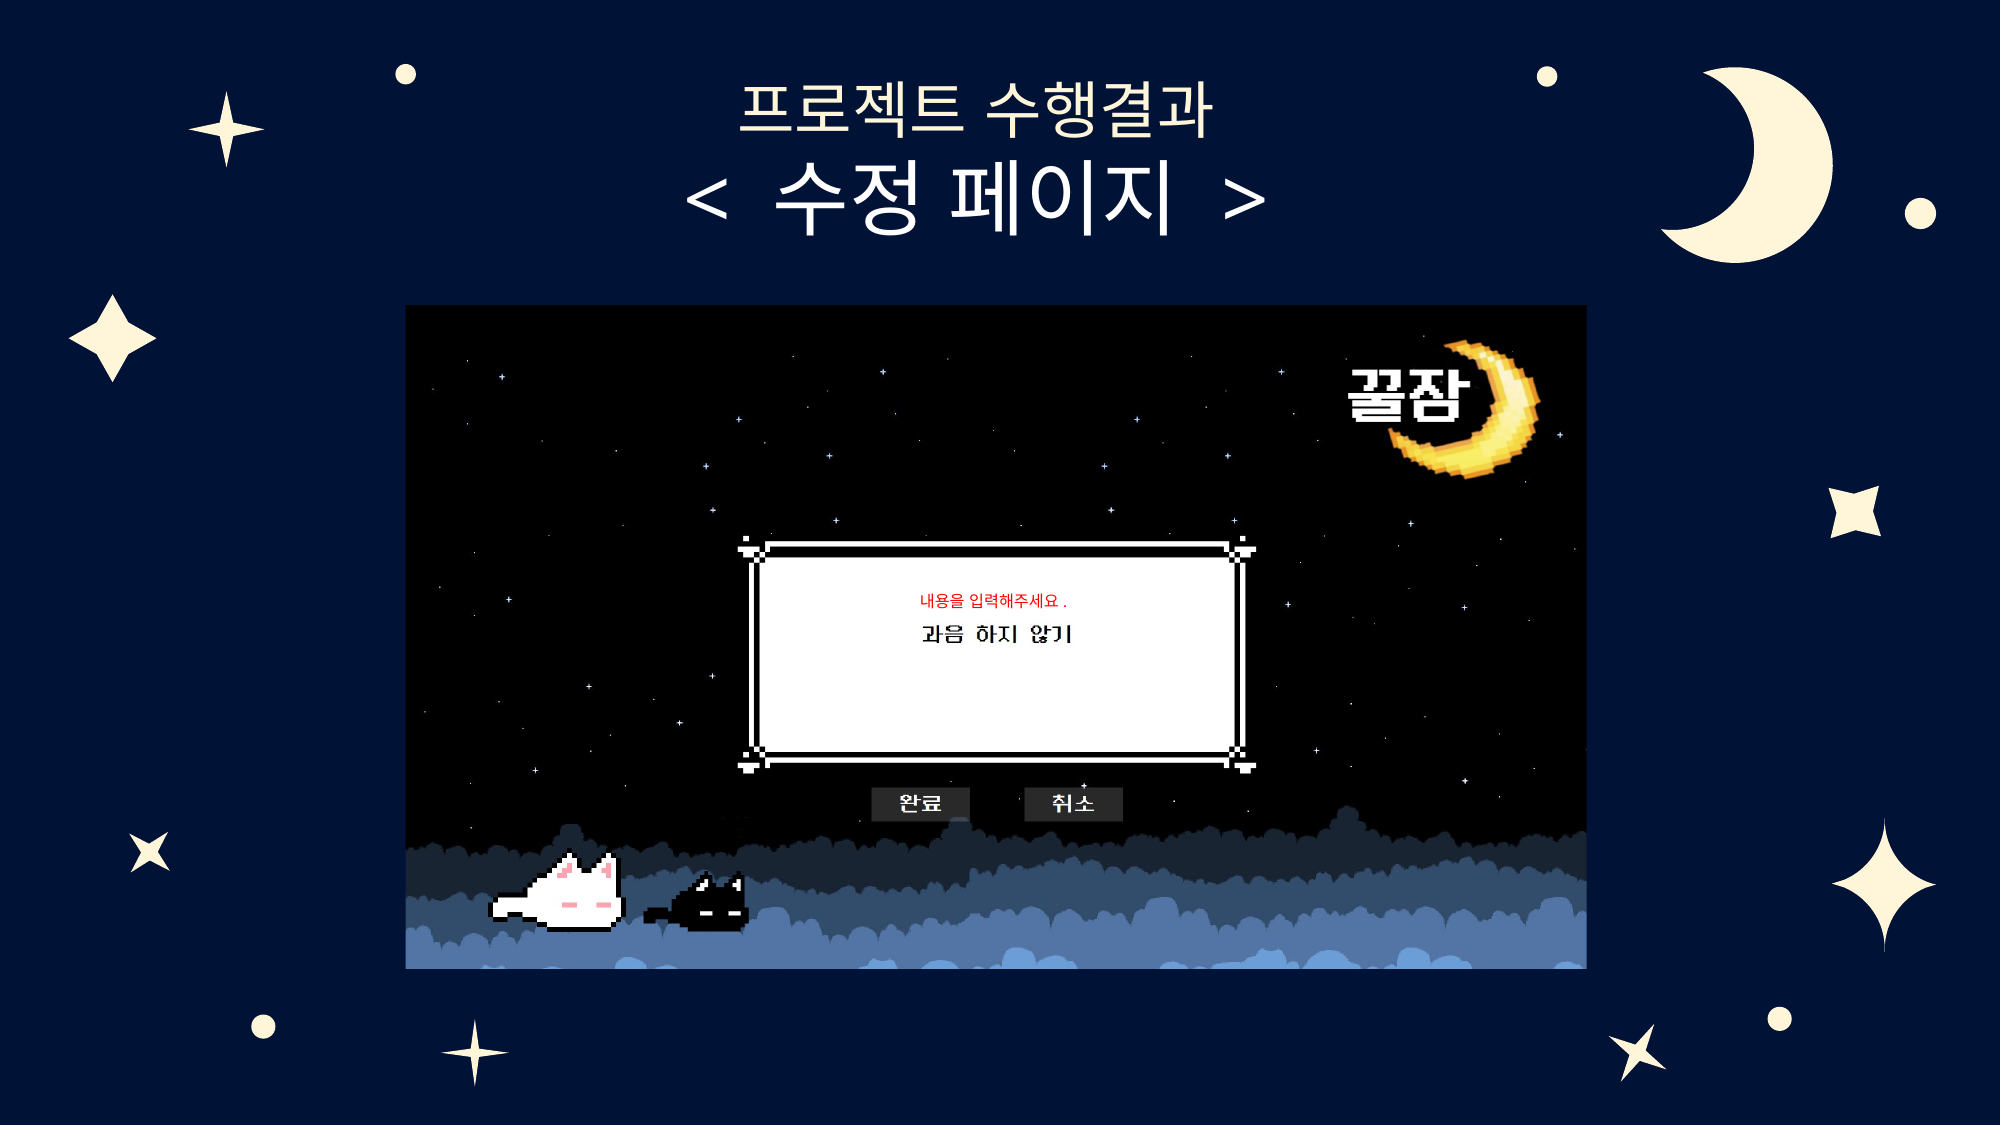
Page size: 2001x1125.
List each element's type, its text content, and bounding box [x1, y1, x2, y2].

text_box [1608, 1023, 1668, 1083]
text_box [394, 64, 401, 85]
text_box [440, 1018, 509, 1087]
text_box [1766, 1005, 1793, 1032]
text_box [250, 1013, 277, 1040]
text_box [1658, 66, 1834, 264]
picture [405, 305, 1587, 969]
text_box [1535, 65, 1559, 88]
text_box [66, 292, 159, 385]
text_box [1828, 817, 1937, 954]
text_box 프로젝트 수행결과 < 수정 페이지 > [401, 63, 1551, 254]
text_box [188, 91, 265, 168]
text_box [126, 828, 173, 876]
text_box [1903, 196, 1938, 231]
text_box [1826, 484, 1883, 540]
